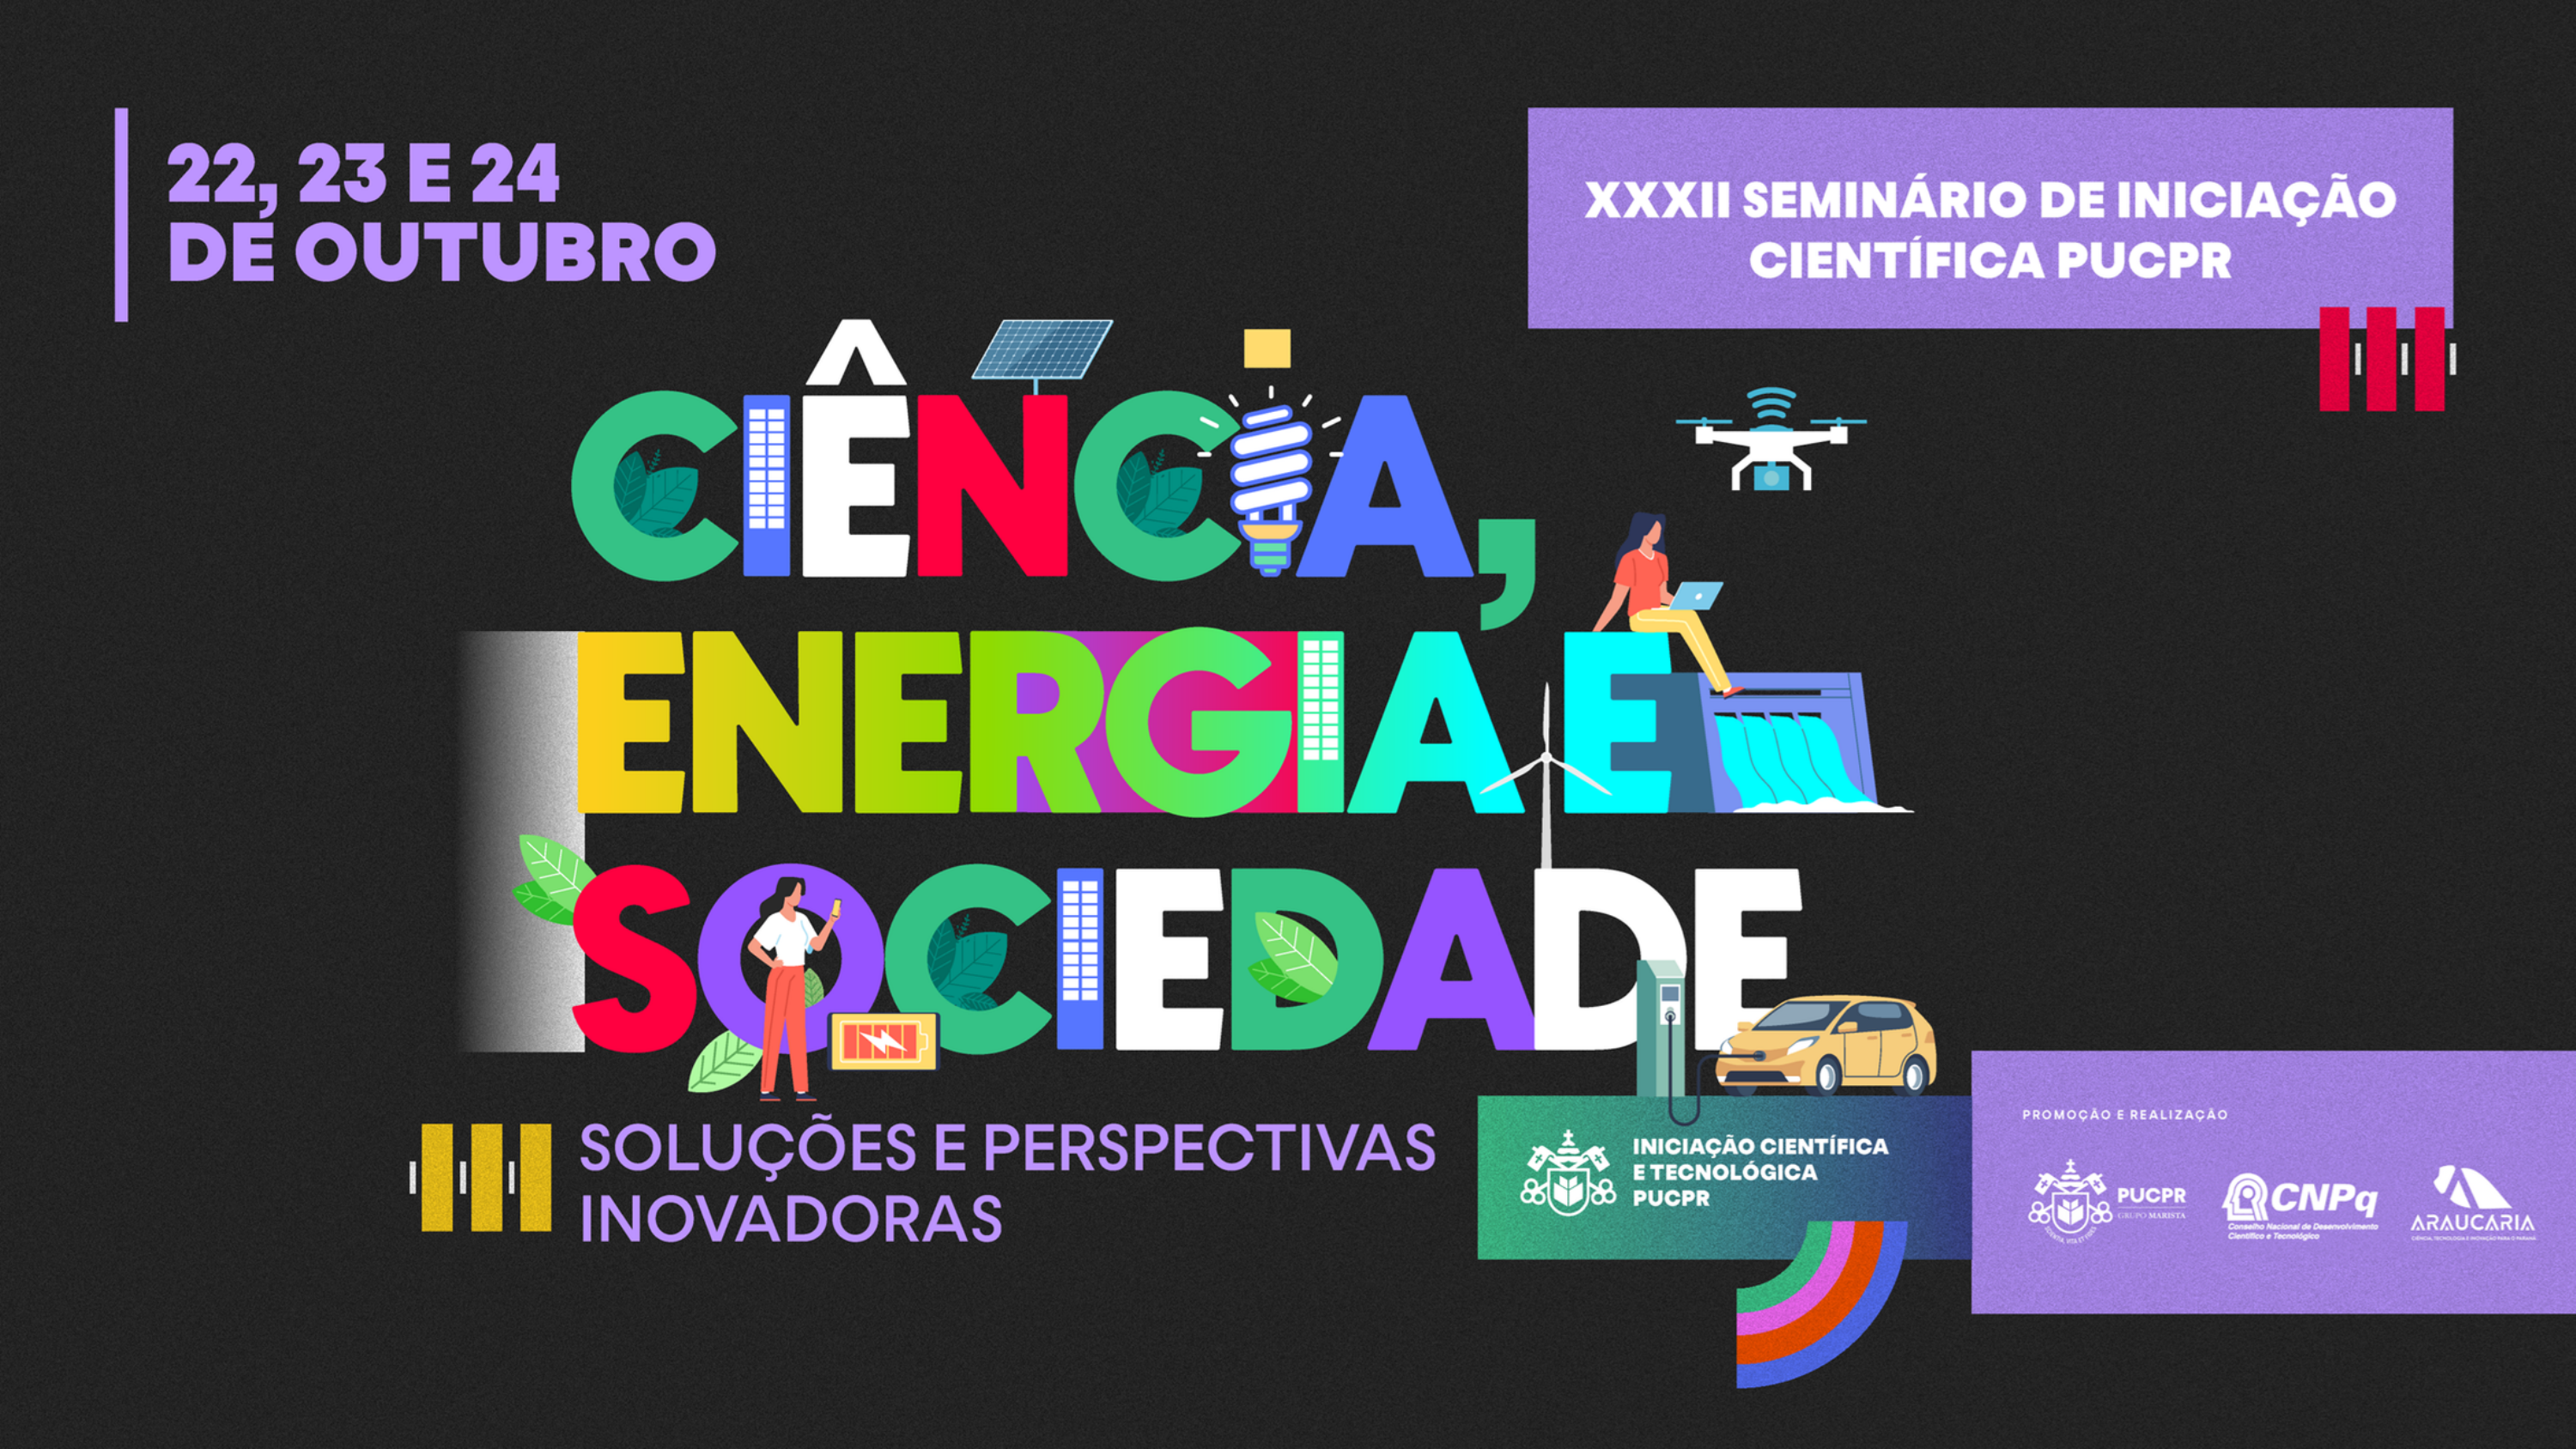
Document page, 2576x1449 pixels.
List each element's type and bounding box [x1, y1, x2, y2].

text_box [0, 0, 2576, 1449]
